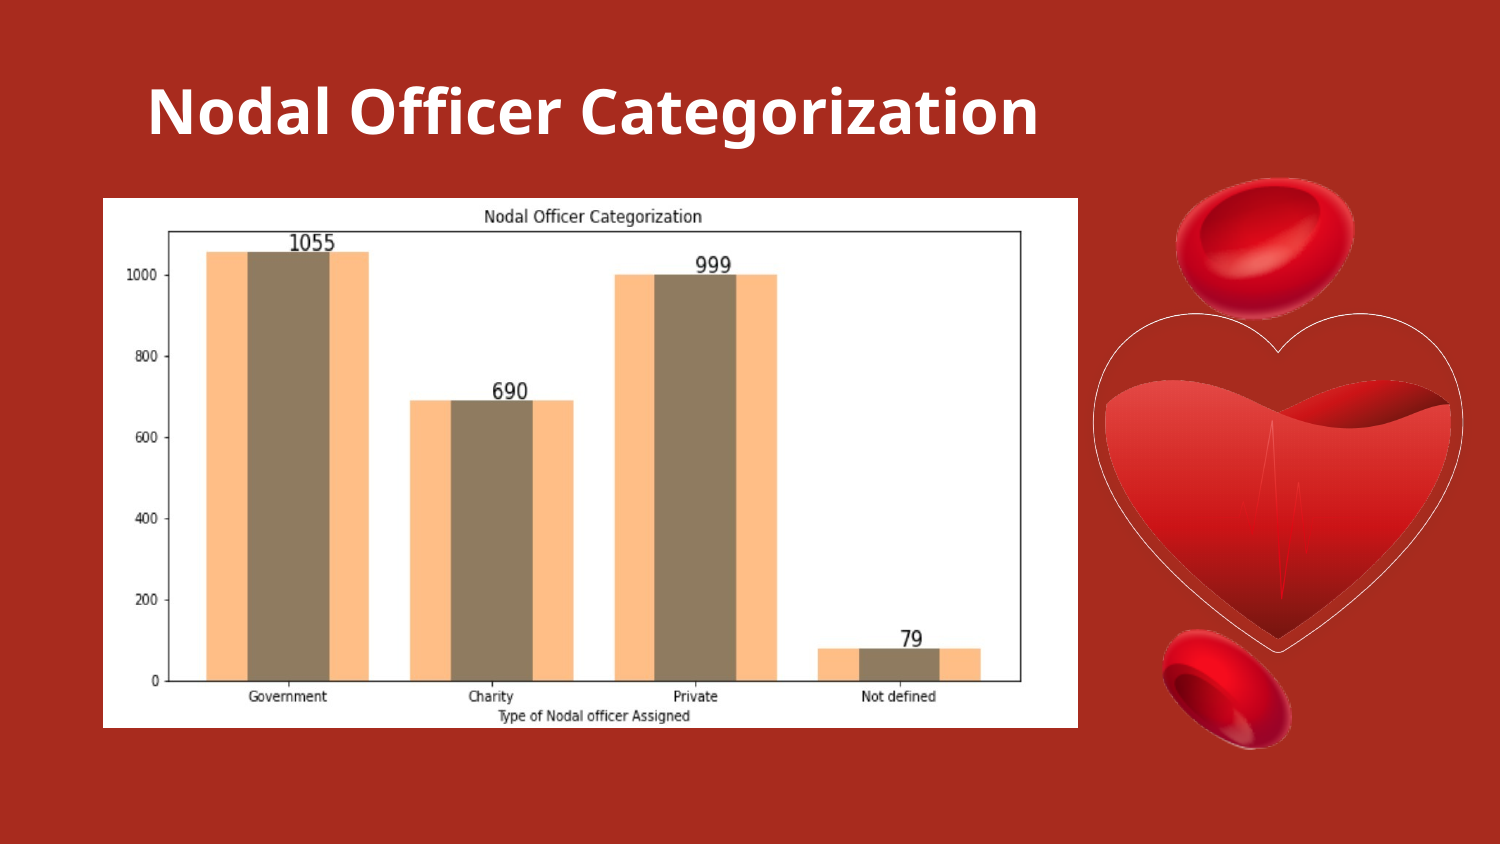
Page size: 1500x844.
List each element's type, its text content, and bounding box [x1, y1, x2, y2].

title Nodal Officer Categorization [131, 11, 1372, 208]
picture [103, 177, 1478, 750]
